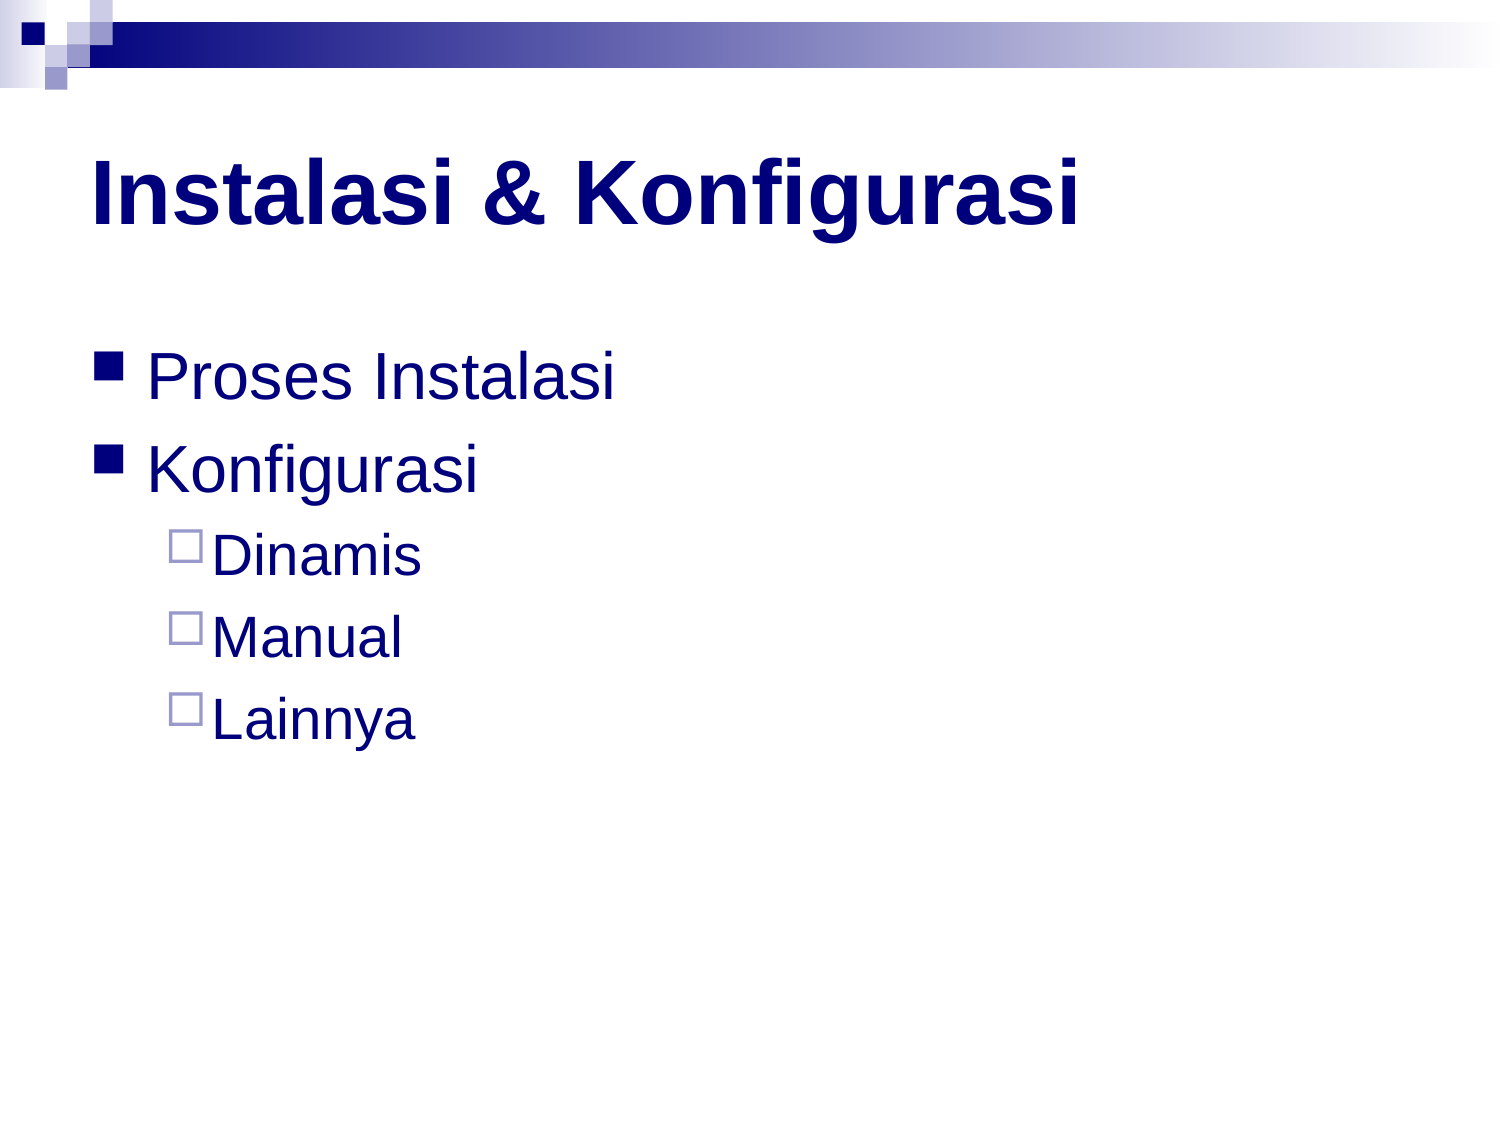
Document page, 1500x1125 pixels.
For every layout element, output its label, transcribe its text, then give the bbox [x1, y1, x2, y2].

list Proses Instalasi Konfigurasi Dinamis Manual Lainnya [75, 324, 1425, 963]
title Instalasi & Konfigurasi [75, 75, 1425, 300]
